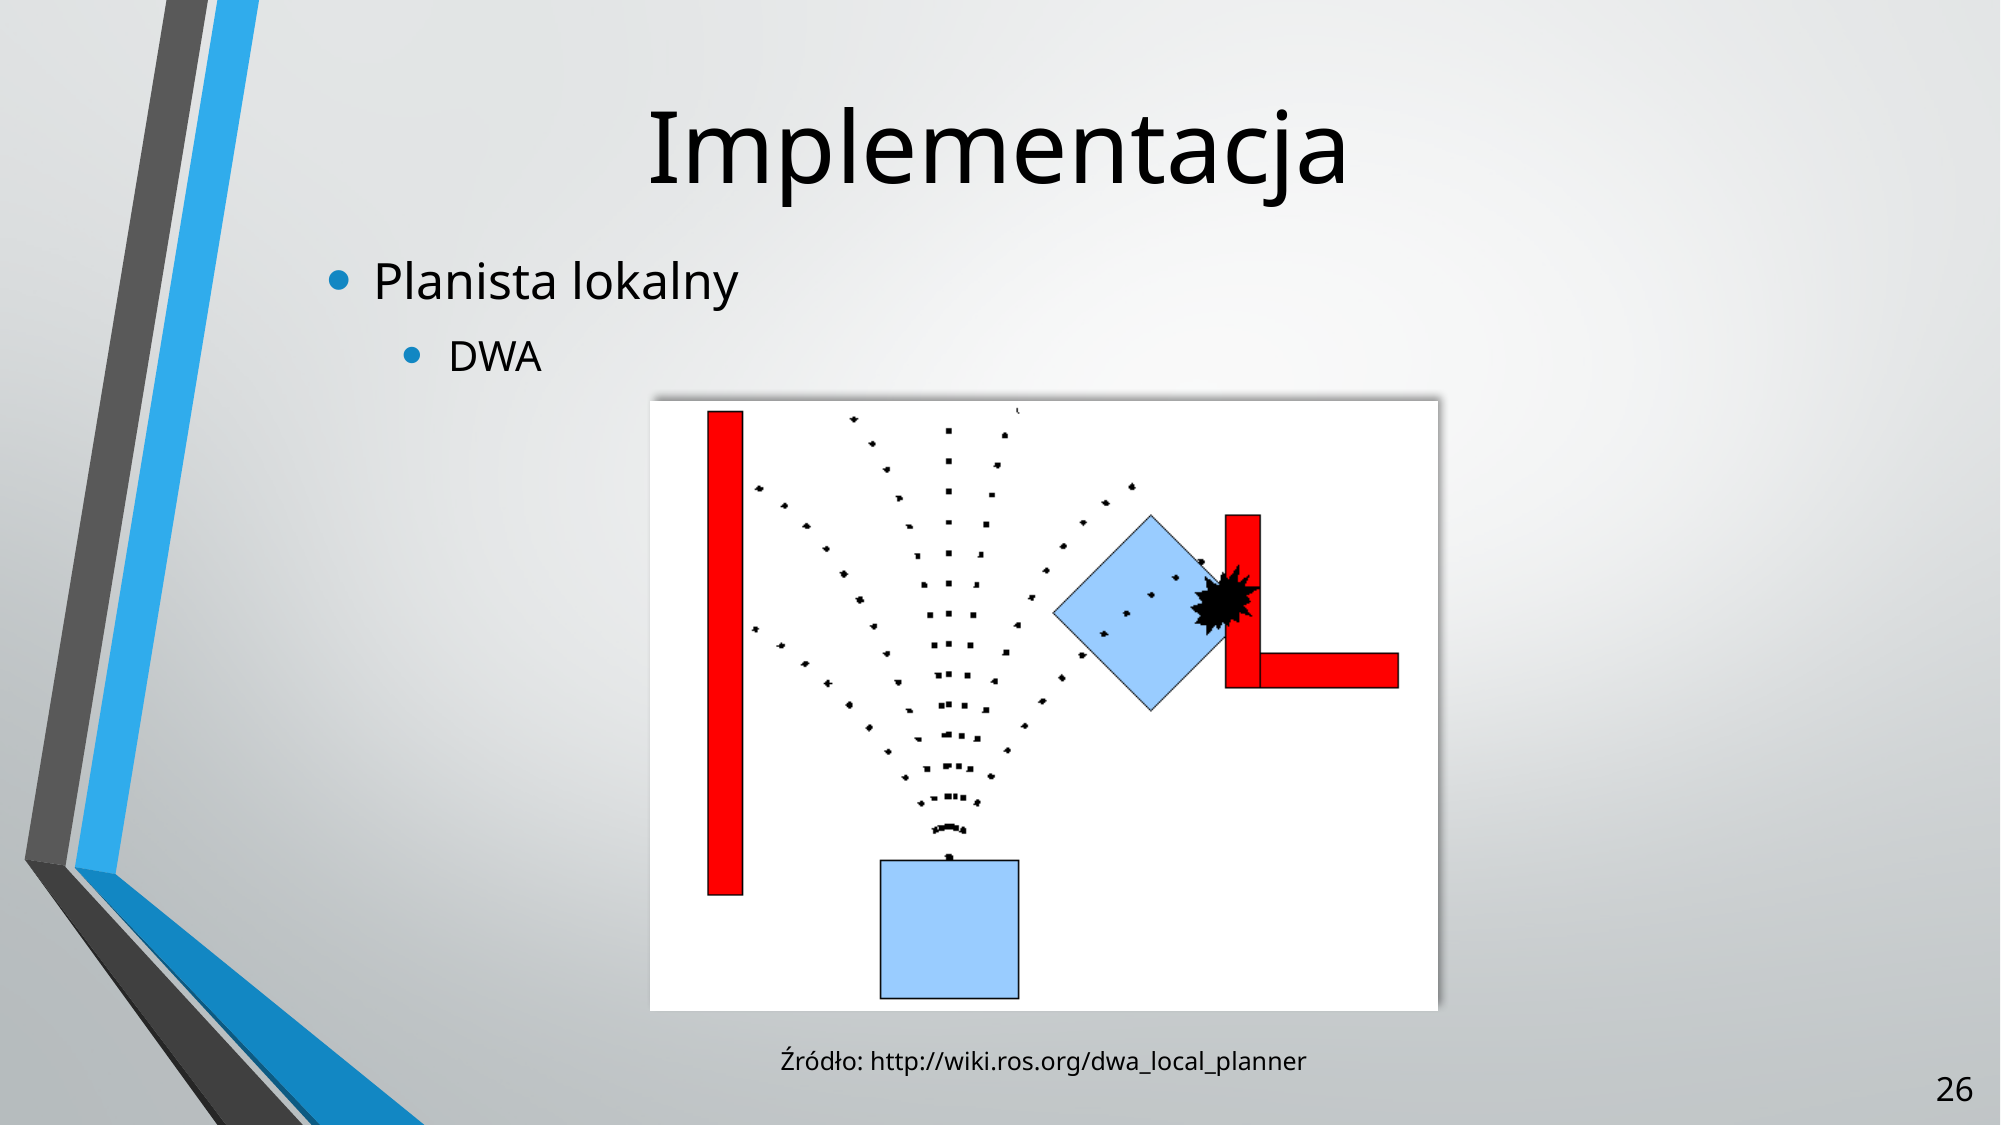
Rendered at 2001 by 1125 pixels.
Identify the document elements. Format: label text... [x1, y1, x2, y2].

slide_number 26 [1909, 1060, 2000, 1121]
picture [650, 401, 1438, 1011]
list Planista lokalny DWA [311, 58, 1955, 571]
title Implementacja [0, 0, 2000, 288]
text_box Źródło: http://wiki.ros.org/dwa_local_planner [765, 1038, 1323, 1083]
